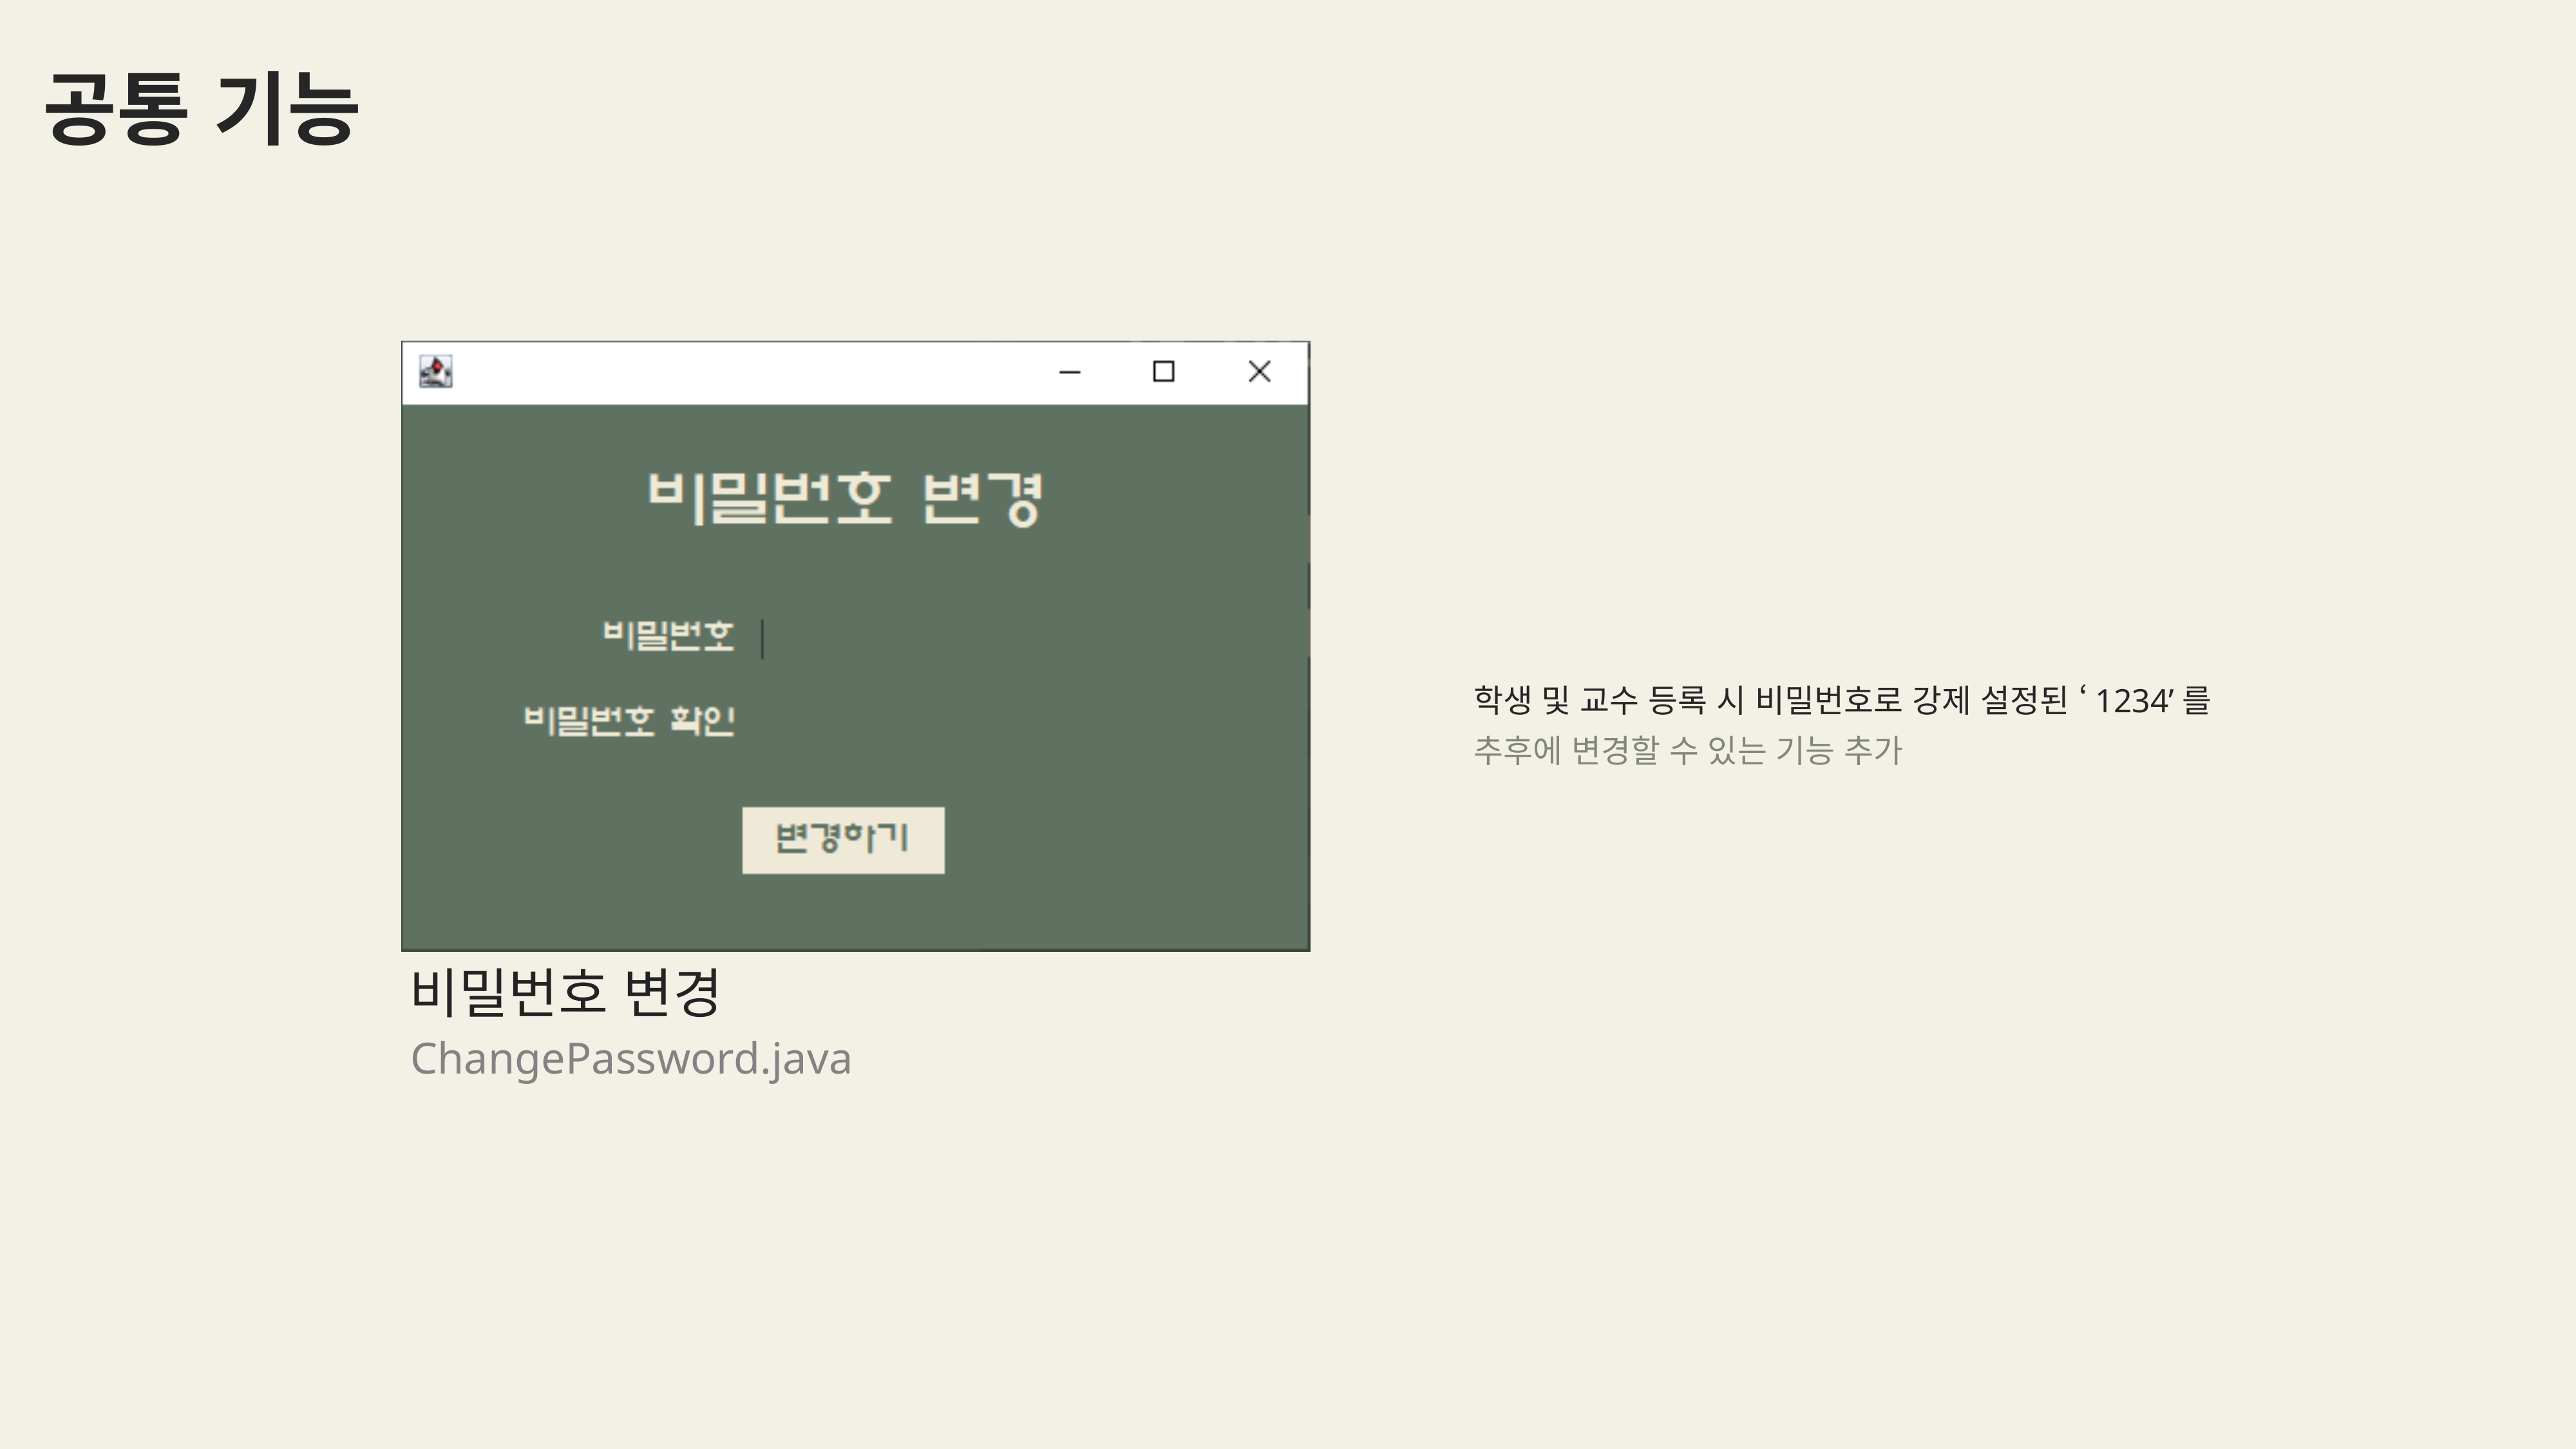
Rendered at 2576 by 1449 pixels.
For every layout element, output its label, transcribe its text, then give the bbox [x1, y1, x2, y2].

text_box 학생 및 교수 등록 시 비밀번호로 강제 설정된 ‘1234’를 추후에 변경할 수 있는 기능 추가 [1468, 663, 2320, 775]
text_box [0, 0, 2576, 1449]
picture [401, 340, 1311, 952]
list ChangePassword.java [404, 999, 923, 1067]
text_box 공통 기능 [37, 24, 402, 160]
text_box 비밀번호 변경 [401, 952, 920, 1032]
